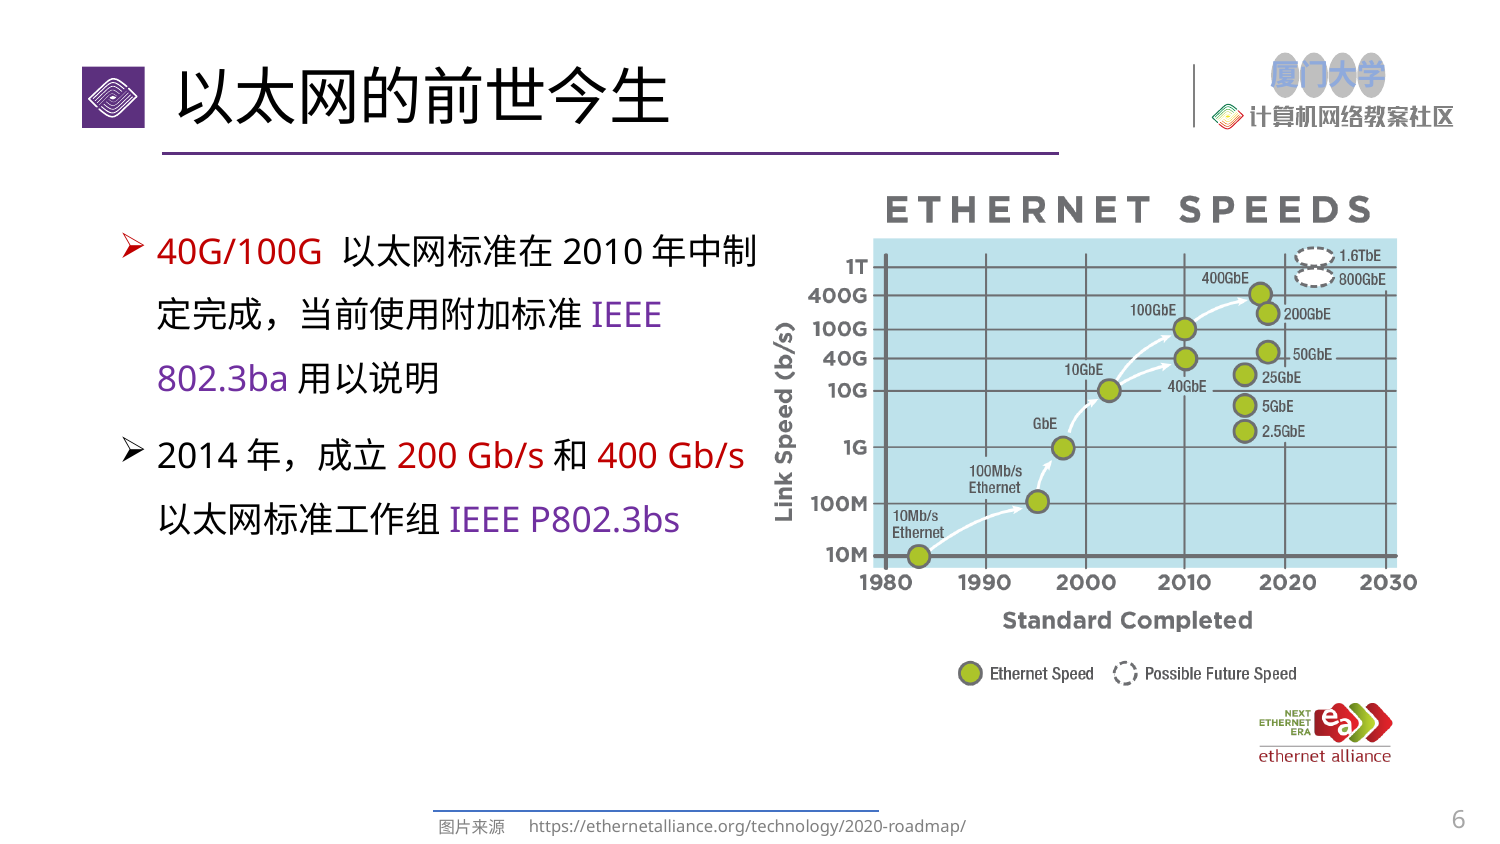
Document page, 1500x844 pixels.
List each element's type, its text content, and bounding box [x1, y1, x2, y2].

slide_number 6 [1068, 798, 1478, 844]
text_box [423, 808, 989, 844]
title 以太网的前世今生 [160, 44, 1173, 154]
picture [766, 180, 1432, 762]
text_box 40G/100G 以太网标准在2010年中制定完成，当前使用附加标准IEEE 802.3ba用以说明 2014年，成立200 Gb/s和400 Gb/s以太网标准工作组IEEE P802.3bs [108, 201, 766, 642]
